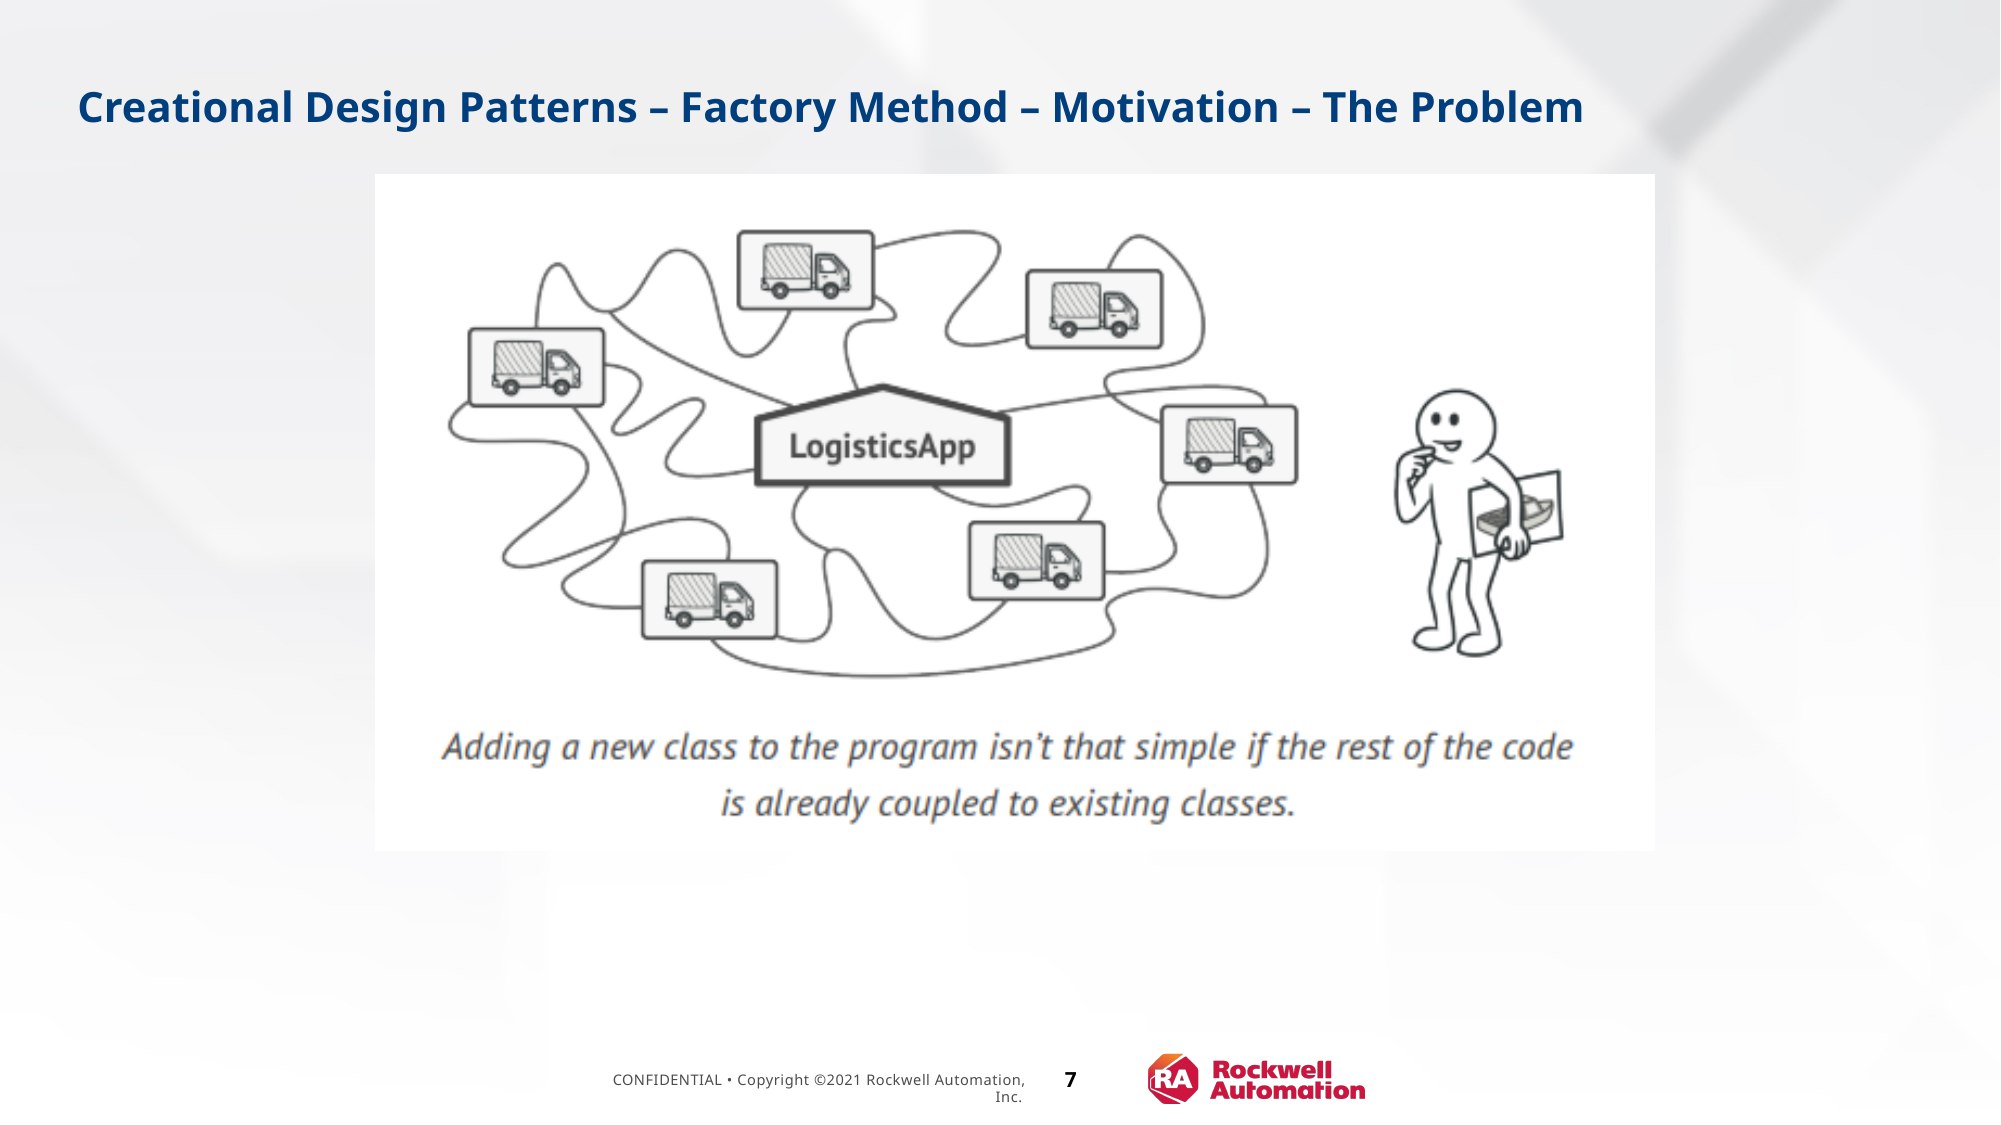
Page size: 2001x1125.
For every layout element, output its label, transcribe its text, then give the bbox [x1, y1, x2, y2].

title Creational Design Patterns – Factory Method – Motivation – The Problem [62, 54, 1938, 148]
picture [0, 0, 2001, 1125]
picture [1130, 1036, 1383, 1122]
list [62, 148, 1938, 802]
